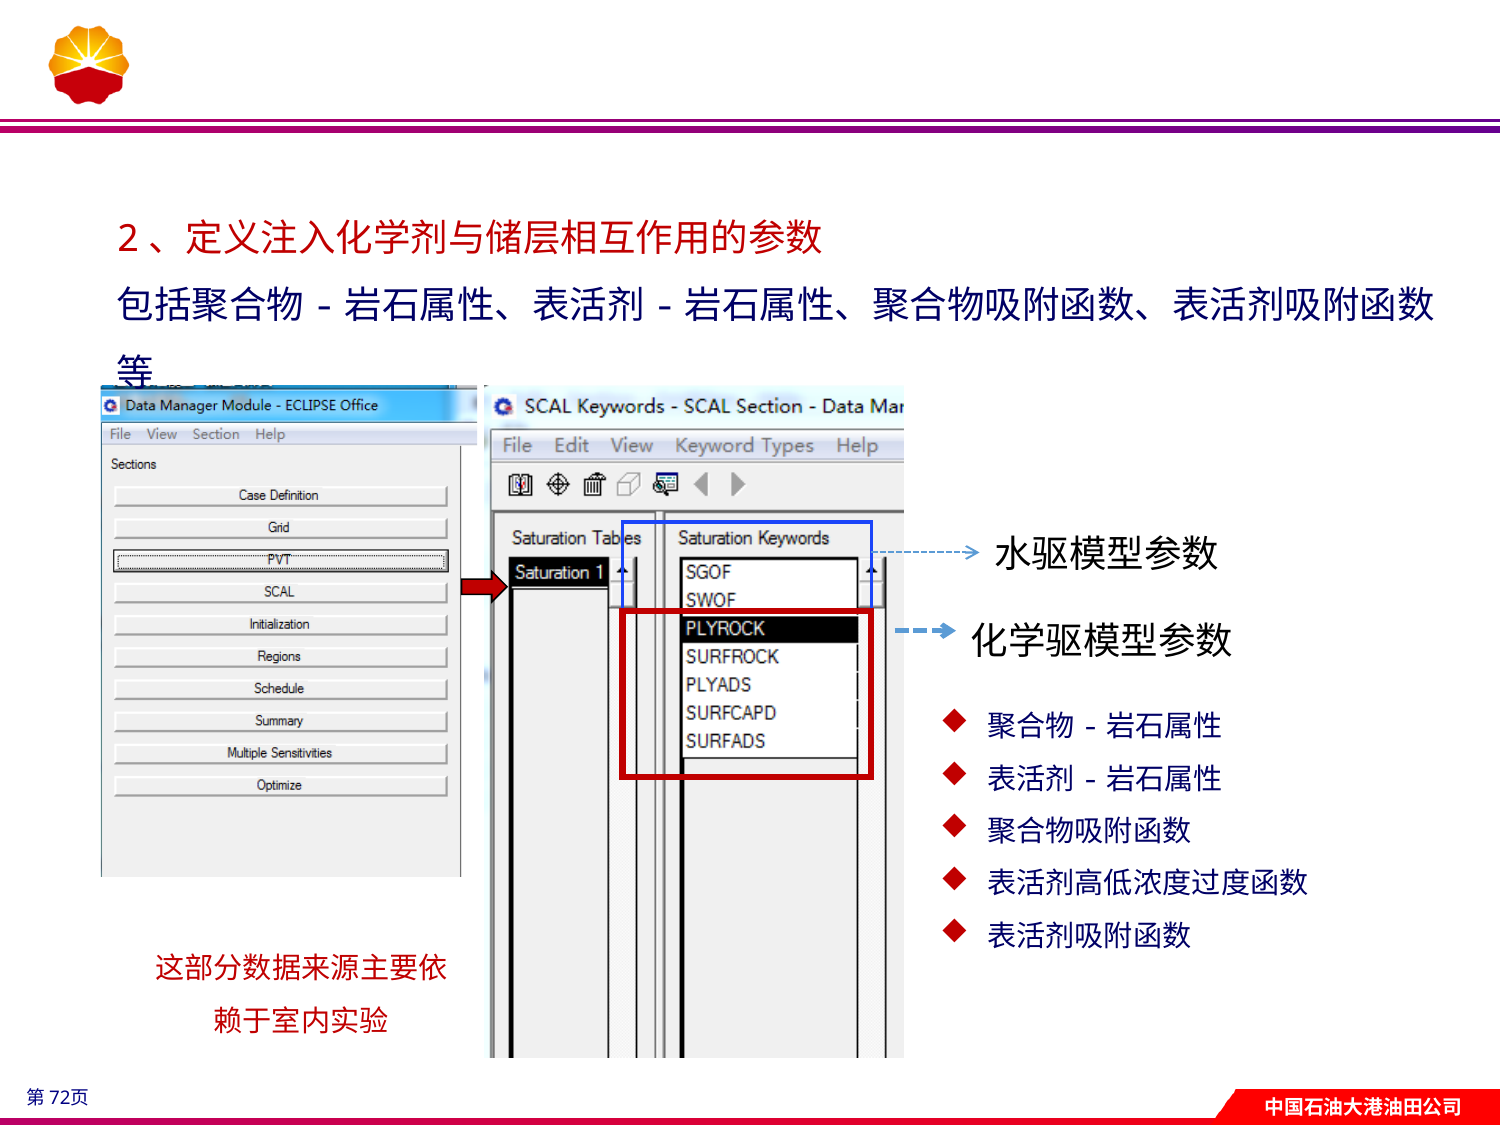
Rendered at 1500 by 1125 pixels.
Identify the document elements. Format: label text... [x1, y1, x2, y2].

picture [1206, 1088, 1500, 1125]
text_box 2、定义注入化学剂与储层相互作用的参数 包括聚合物-岩石属性、表活剂-岩石属性、聚合物吸附函数、表活剂吸附函数等 [101, 183, 1461, 401]
picture [484, 963, 904, 1058]
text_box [100, 385, 1445, 963]
picture [39, 25, 134, 114]
text_box 这部分数据来源主要依赖于室内实验 [139, 963, 464, 1045]
